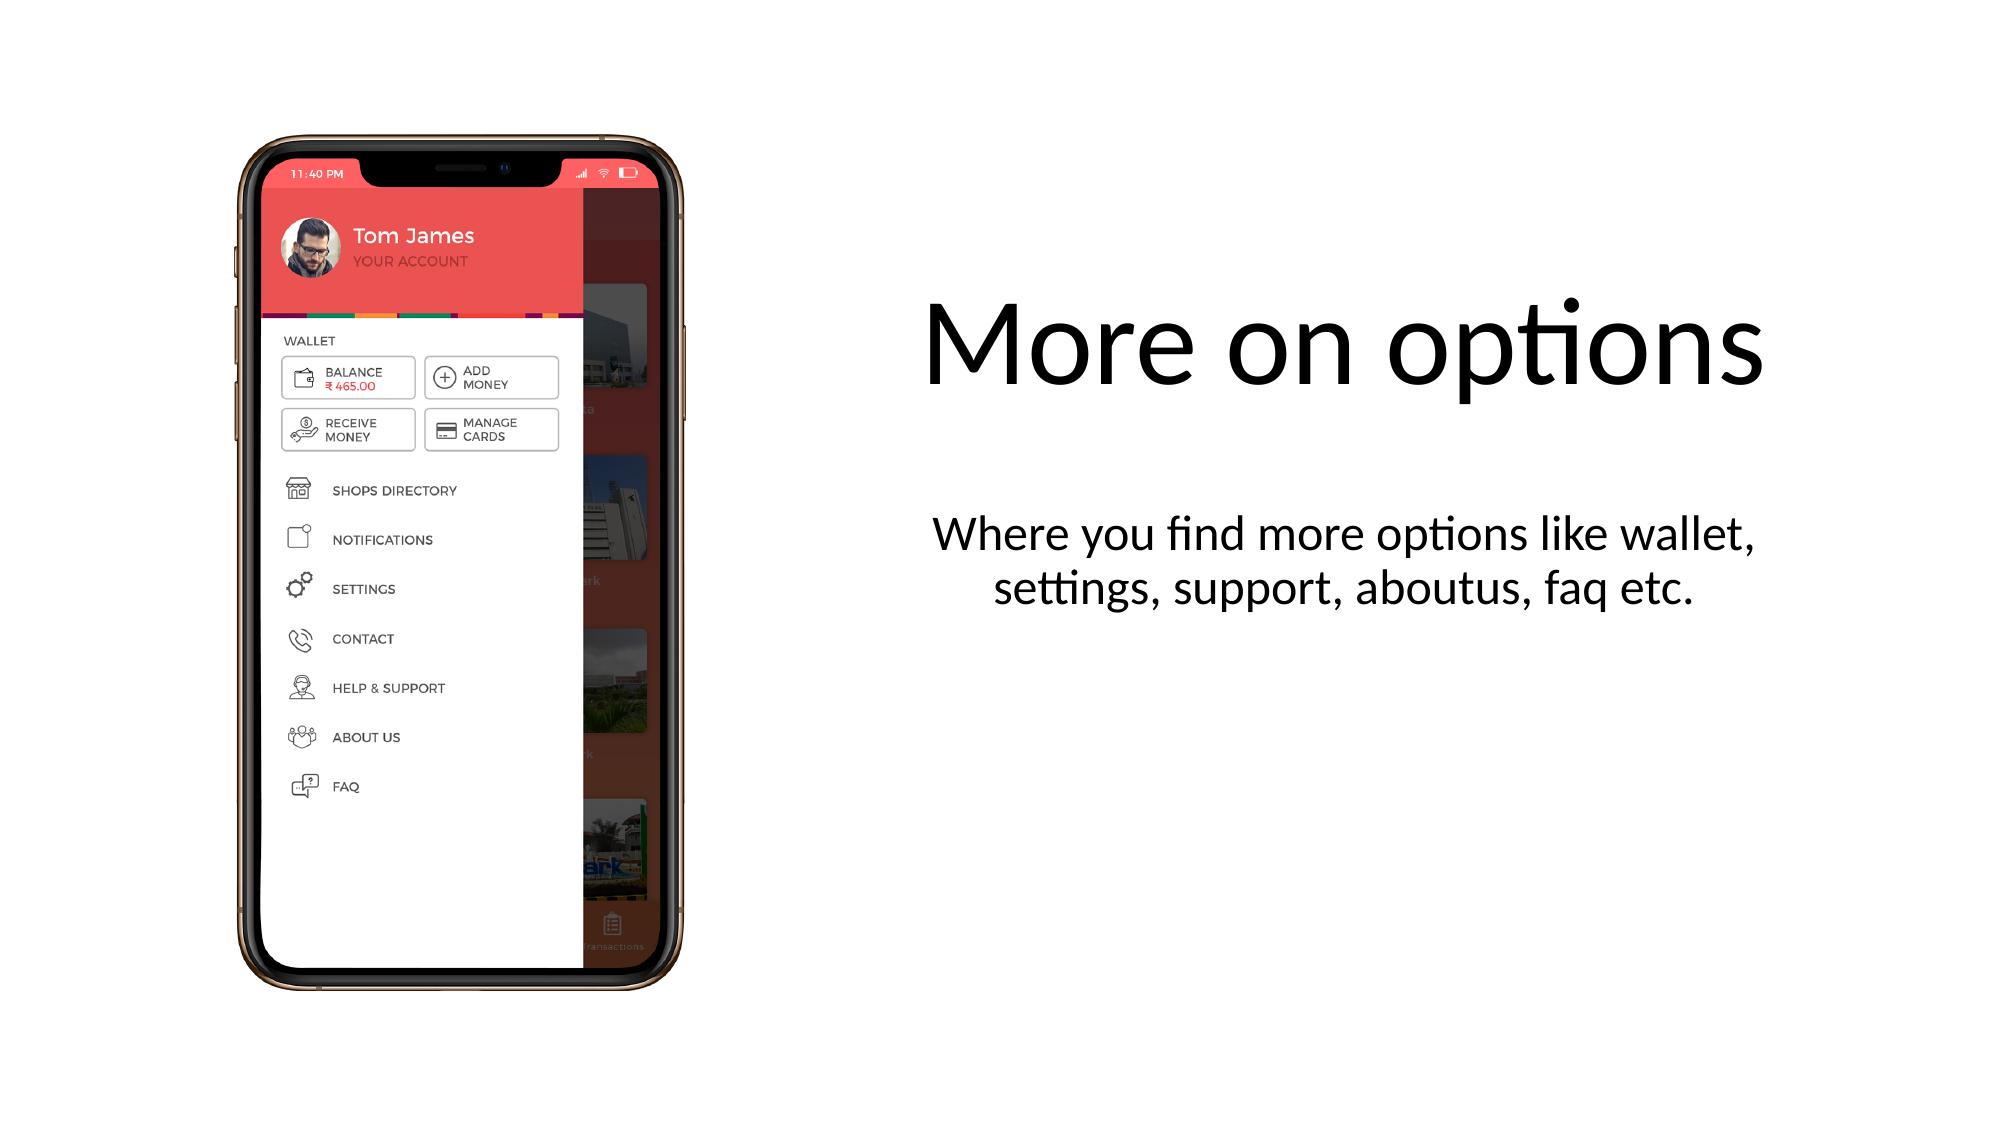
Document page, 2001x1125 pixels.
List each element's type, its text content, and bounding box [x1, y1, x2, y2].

subtitle More on options Where you find more options like wallet, settings, support, aboutus, faq etc. [894, 269, 1794, 856]
picture [234, 134, 686, 991]
